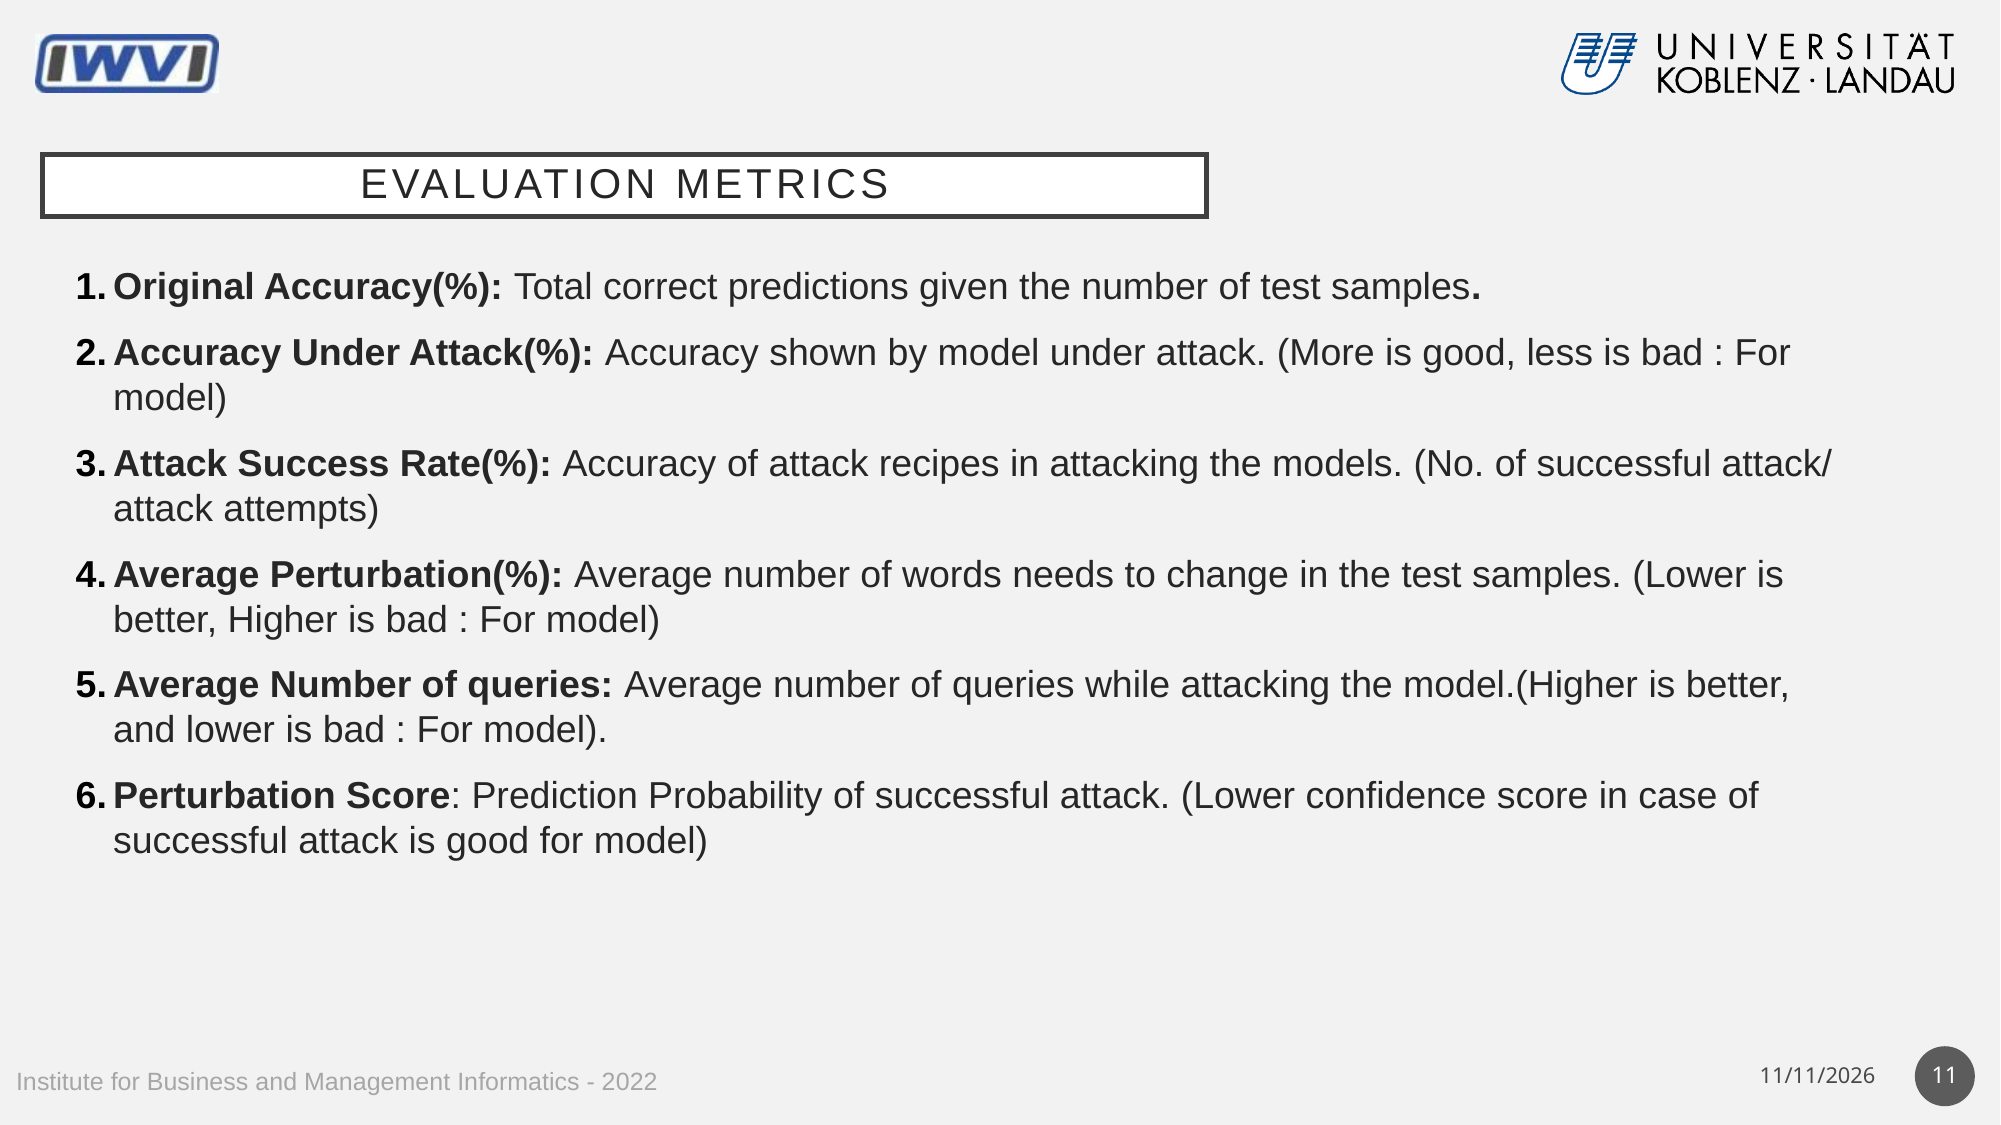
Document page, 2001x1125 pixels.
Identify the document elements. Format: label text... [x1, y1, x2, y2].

picture [1561, 32, 1954, 95]
slide_number 11 [1914, 1046, 1975, 1107]
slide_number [1438, 1049, 1891, 1103]
list Original Accuracy(%): Total correct predictions given the number of test samples. Accuracy Under Attack(%): Accuracy shown by model under attack. (More is good, less is bad : For model) Attack Success Rate(%): Accuracy of attack recipes in attacking the models. (No. of successful attack/ attack attempts) Average Perturbation(%): Average number of words needs to change in the test samples. (Lower is better, Higher is bad : For model) Average Number of queries: Average number of queries while attacking the model.(Higher is better, and lower is bad : For model). Perturbation Score: Prediction Probability of successful attack. (Lower confidence score in case of successful attack is good for model) [60, 254, 1867, 914]
title Evaluation Metrics [40, 152, 1209, 219]
picture [35, 34, 219, 93]
